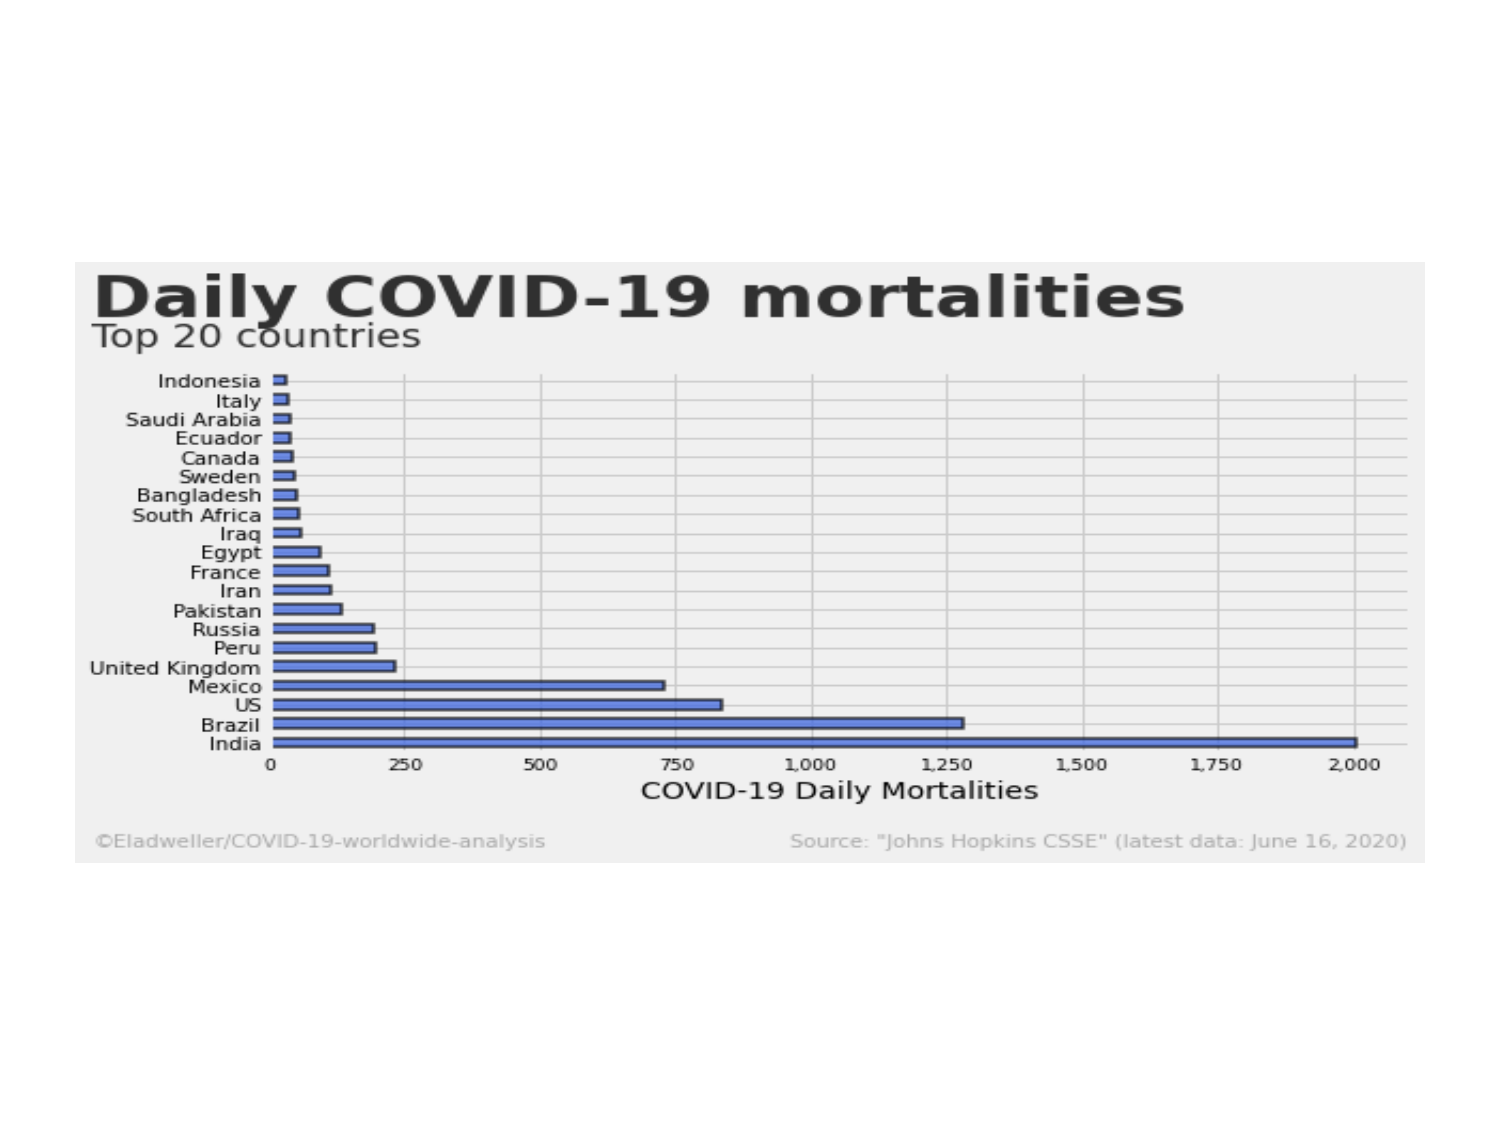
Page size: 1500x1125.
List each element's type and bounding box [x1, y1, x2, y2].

picture [74, 262, 1426, 863]
